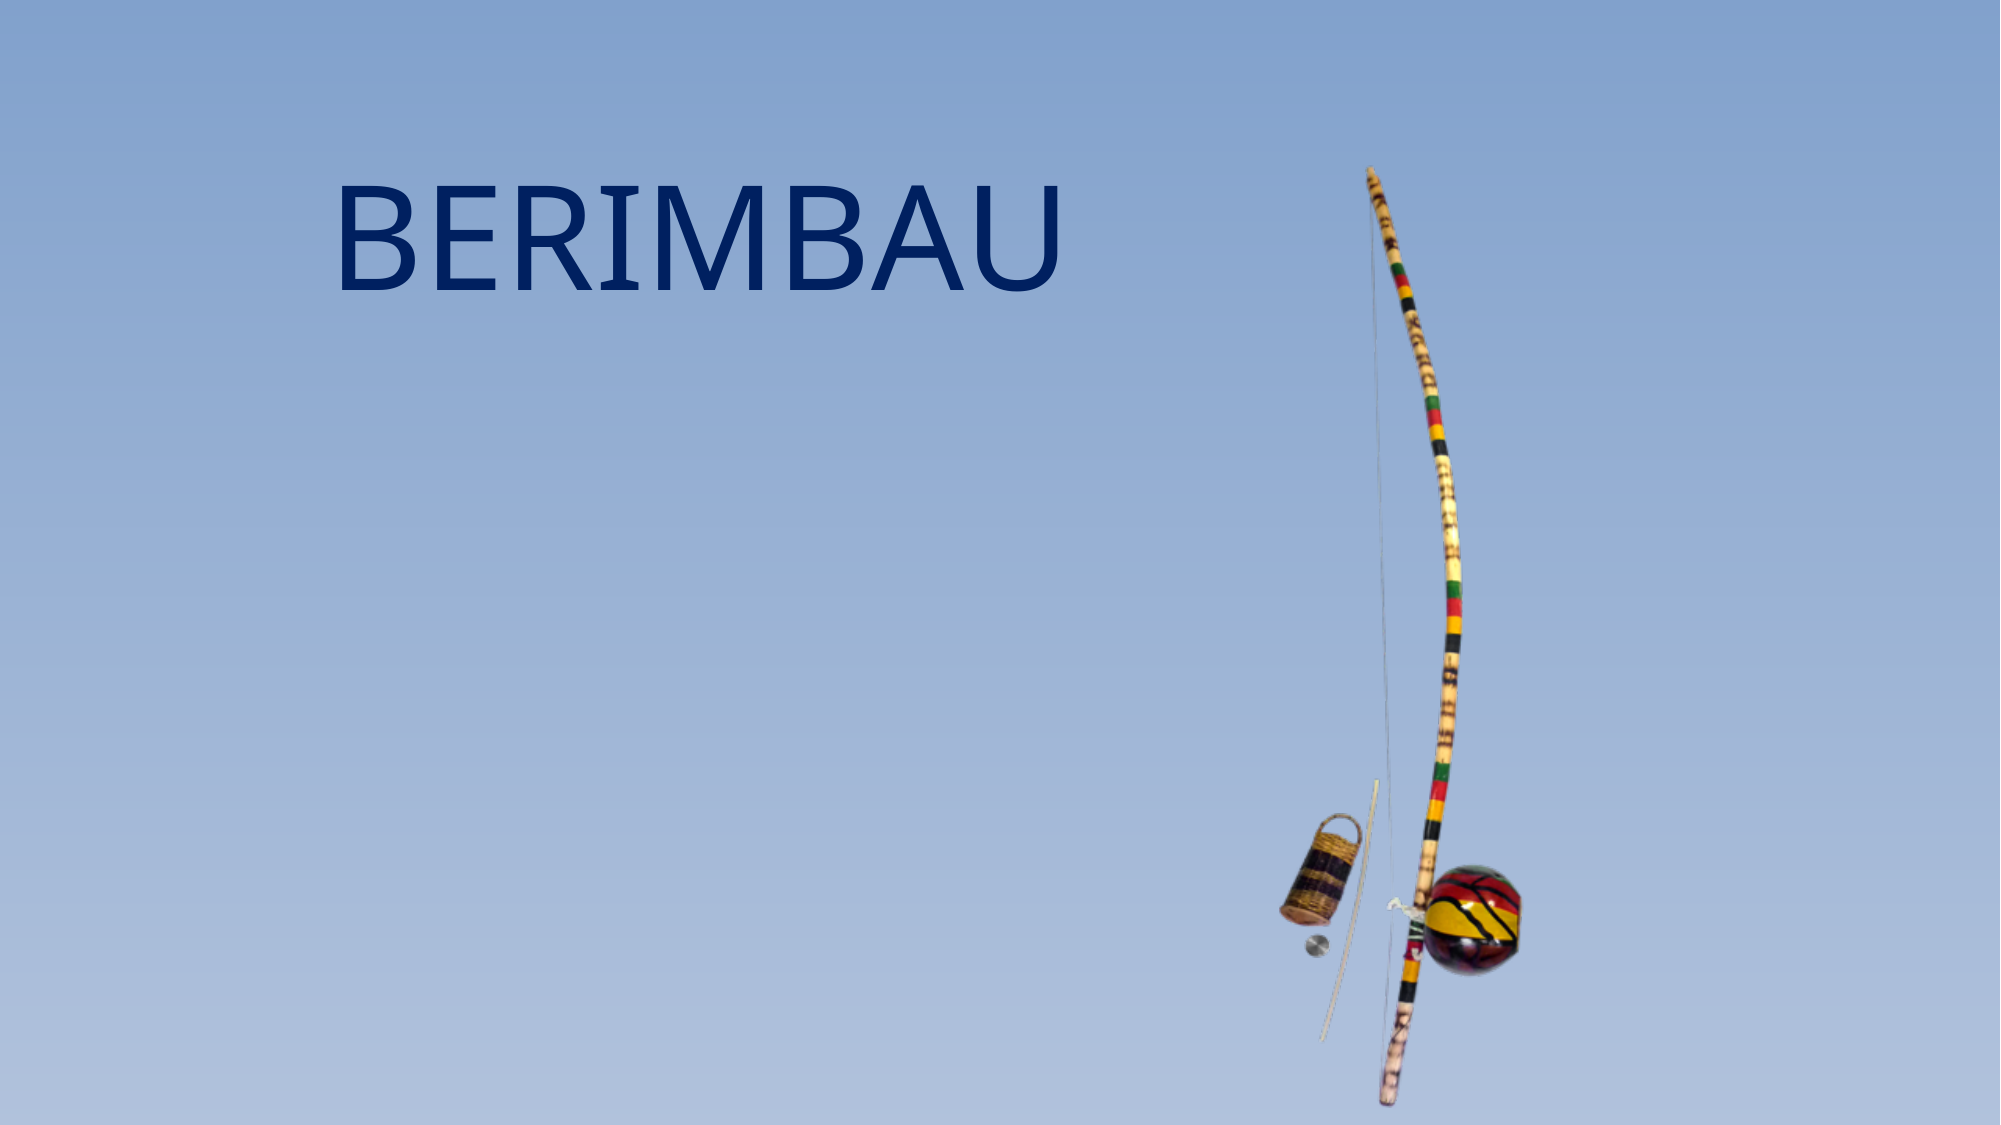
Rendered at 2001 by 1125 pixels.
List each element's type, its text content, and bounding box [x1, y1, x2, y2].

picture [913, 149, 1889, 1125]
text_box BERIMBAU [313, 137, 1152, 328]
